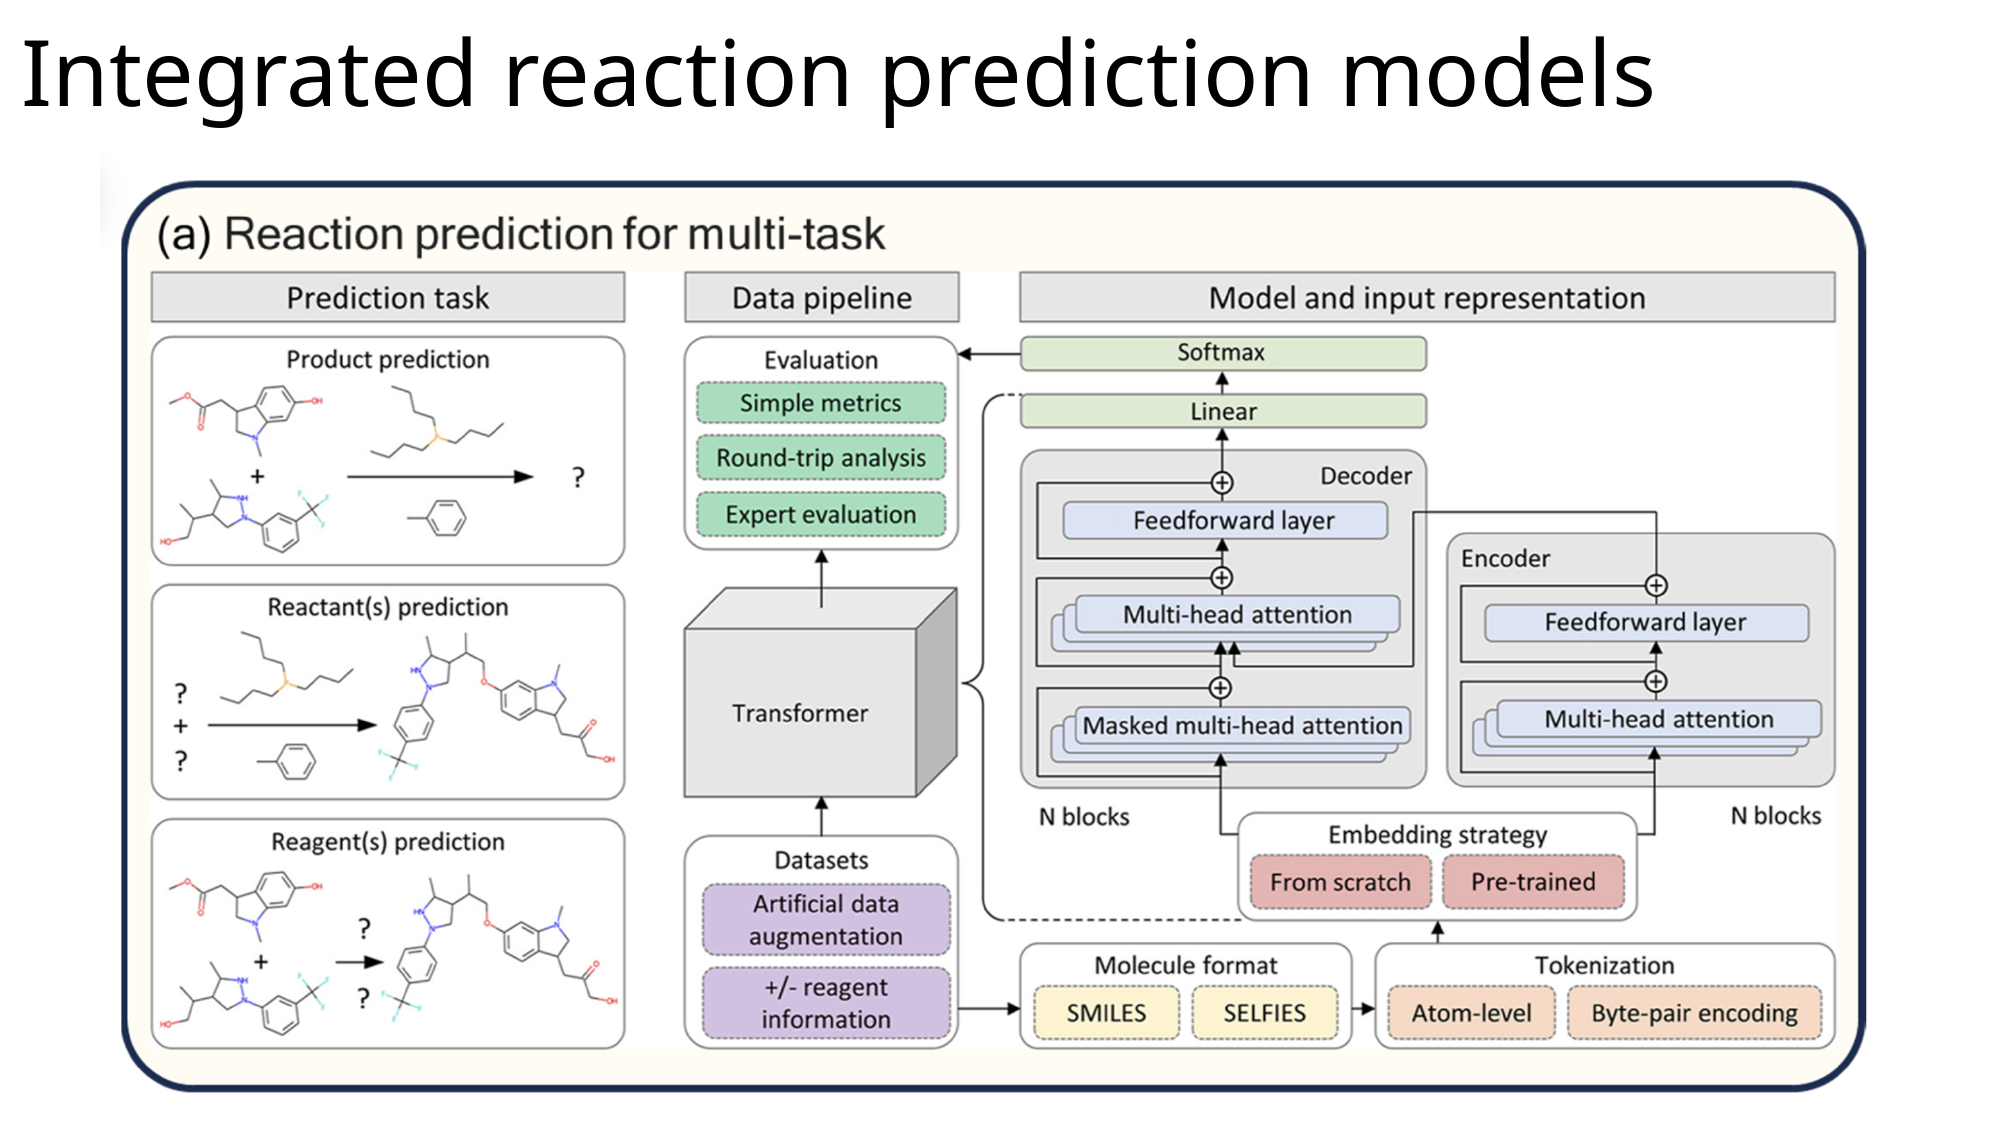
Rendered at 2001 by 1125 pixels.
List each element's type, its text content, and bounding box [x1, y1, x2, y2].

title Integrated reaction prediction models [6, 0, 1732, 186]
picture [100, 154, 1900, 1101]
